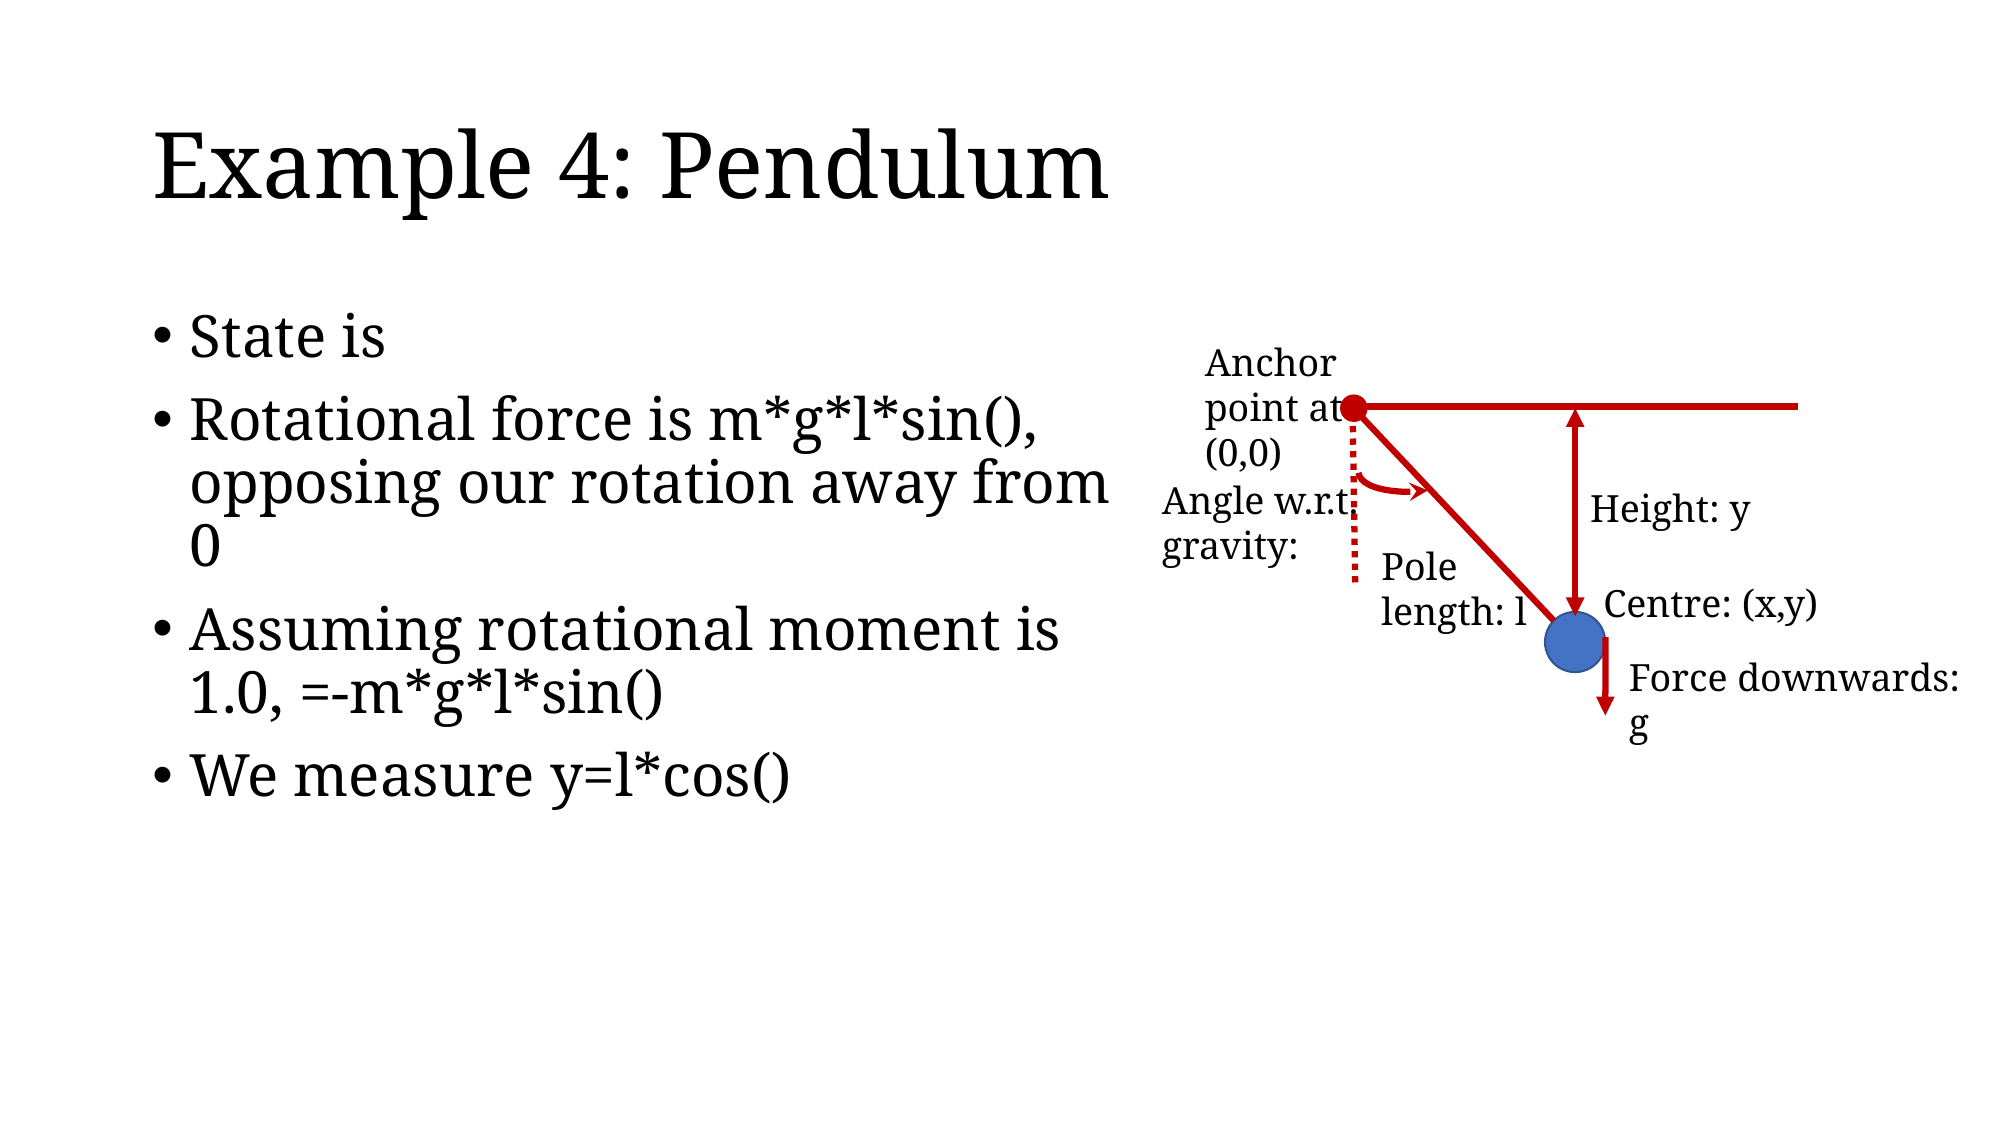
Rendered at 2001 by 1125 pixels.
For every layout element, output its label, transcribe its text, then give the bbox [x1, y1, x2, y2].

text_box Centre: (x,y) [1658, 572, 1839, 633]
text_box Force downwards: g [1614, 646, 1982, 751]
text_box [1543, 641, 1602, 674]
title Example 4: Pendulum [137, 59, 1863, 278]
text_box Pole length: l [1366, 535, 1658, 641]
text_box Anchor point at (0,0) [1189, 331, 1440, 482]
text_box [1352, 407, 1554, 621]
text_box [1352, 406, 1356, 583]
text_box Height: y [1576, 477, 1774, 538]
